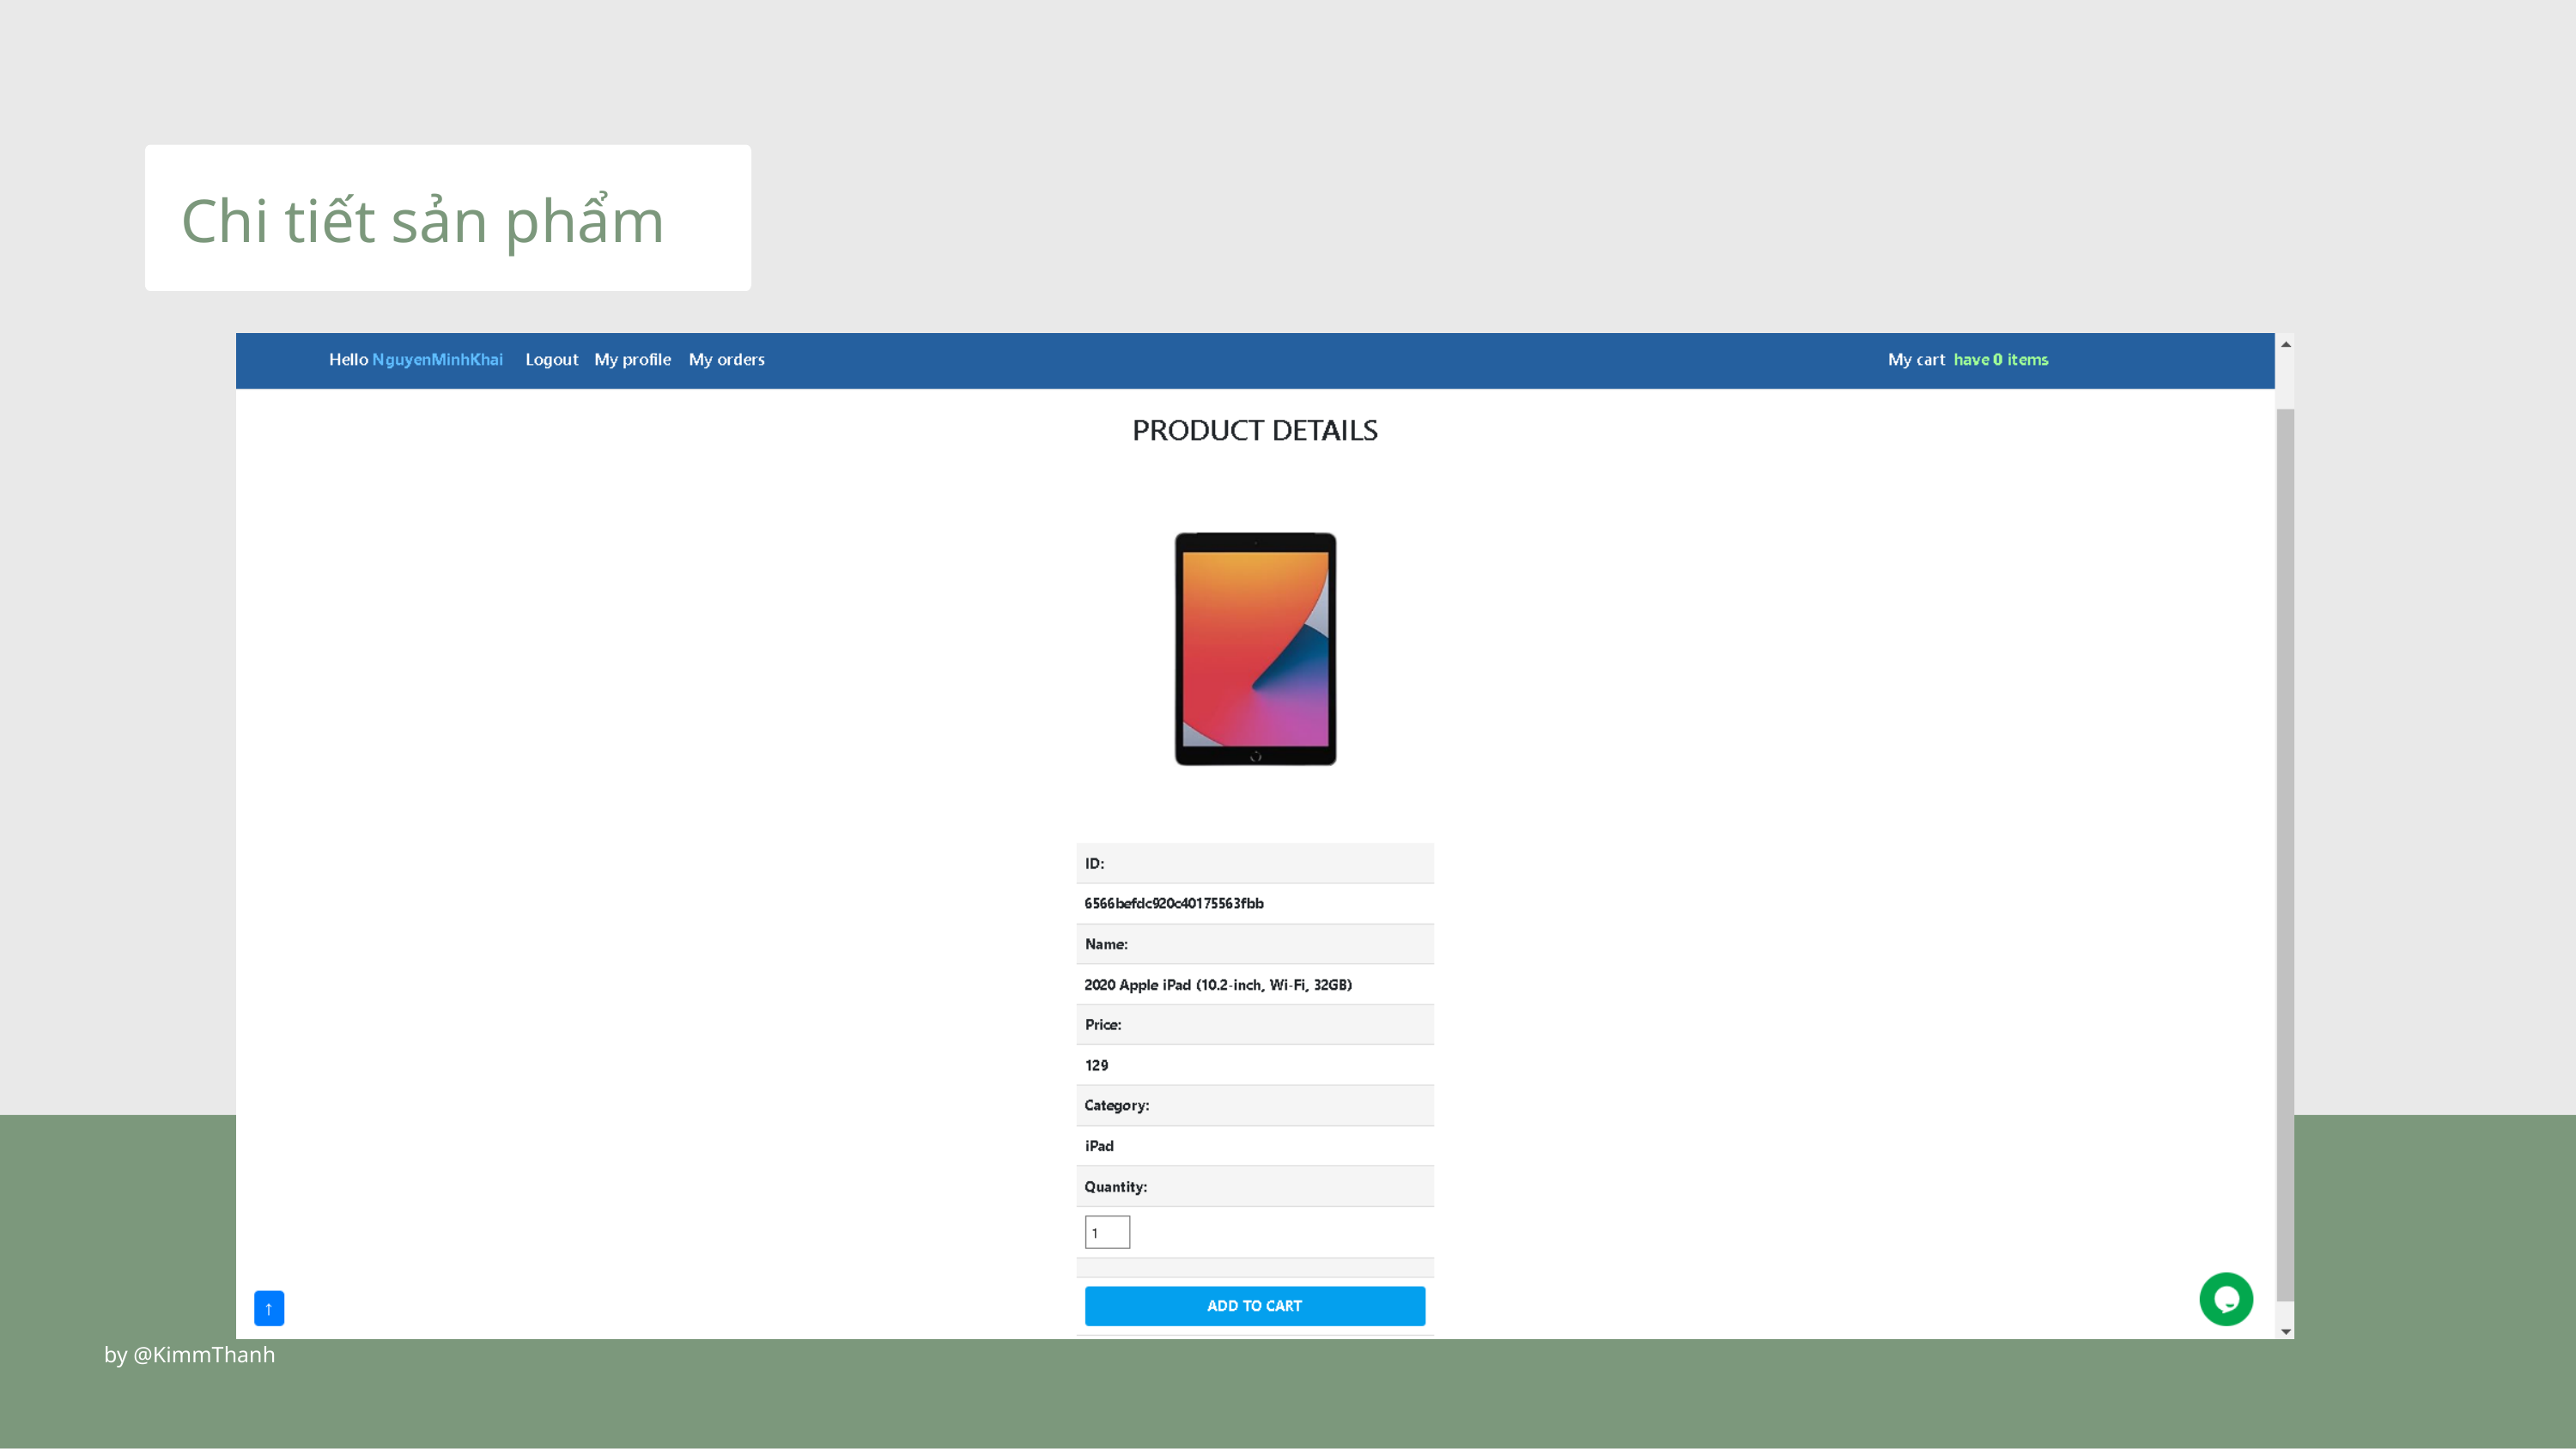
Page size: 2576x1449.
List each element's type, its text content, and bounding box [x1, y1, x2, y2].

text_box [144, 144, 752, 292]
text_box [0, 1114, 2576, 1449]
text_box by @KimmThanh [79, 1338, 276, 1367]
picture [235, 333, 2294, 1340]
